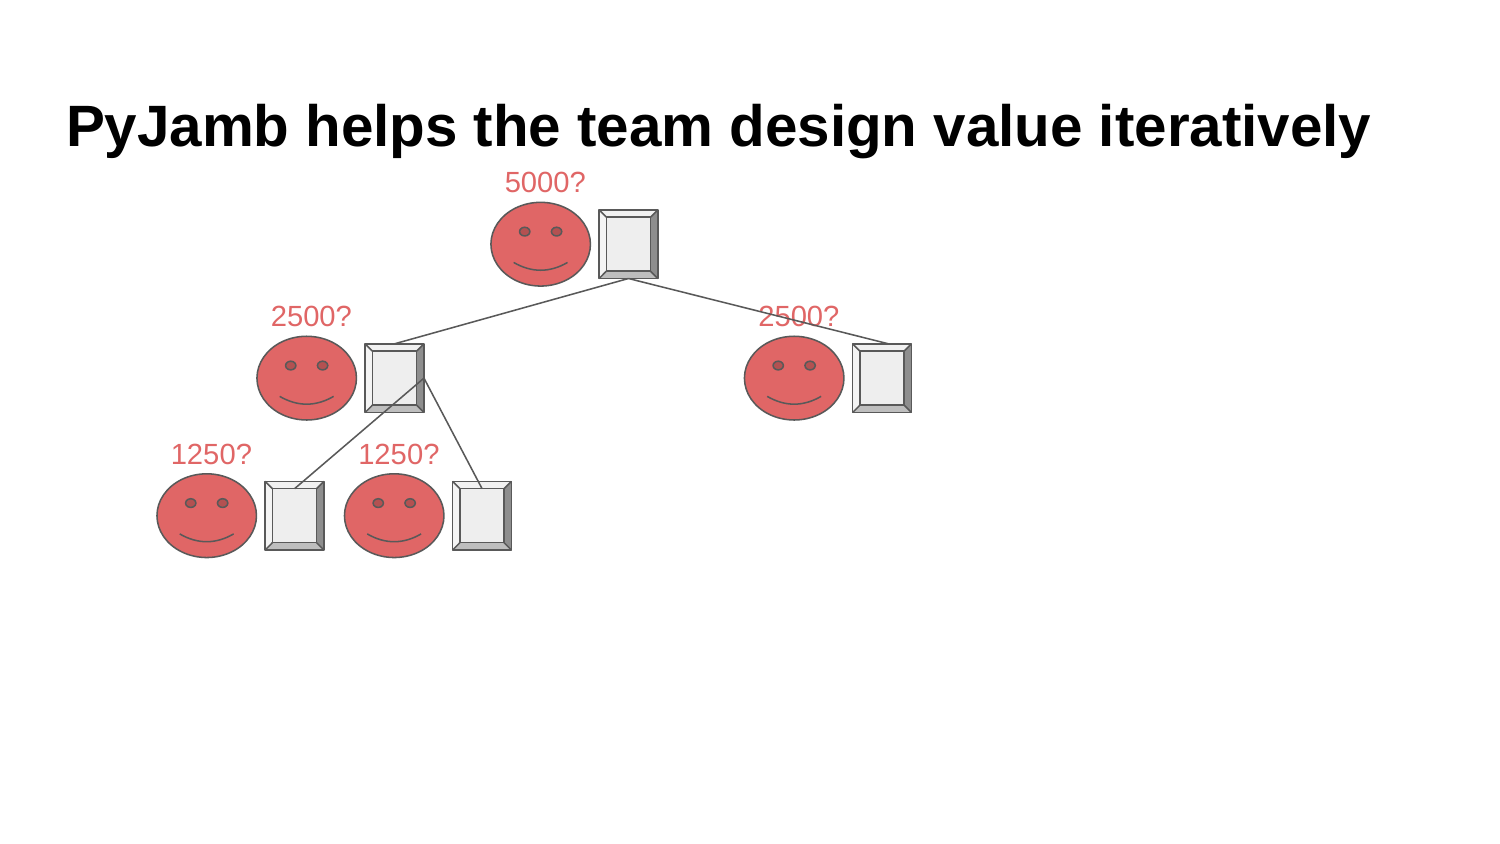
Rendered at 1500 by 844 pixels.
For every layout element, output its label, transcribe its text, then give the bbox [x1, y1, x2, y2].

text_box [265, 481, 324, 551]
text_box [256, 337, 357, 418]
text_box [599, 209, 658, 277]
text_box 1250? [155, 420, 277, 474]
text_box [365, 343, 417, 403]
text_box [366, 344, 373, 403]
text_box [744, 352, 844, 421]
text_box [628, 278, 889, 344]
title PyJamb helps the team design value iteratively [51, 72, 1449, 167]
text_box [344, 497, 444, 558]
text_box 1000? [487, 482, 509, 488]
text_box [853, 352, 859, 412]
text_box 1250? [601, 210, 656, 217]
text_box 5000? [489, 148, 611, 203]
text_box [852, 343, 912, 413]
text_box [294, 404, 395, 489]
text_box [395, 404, 483, 489]
text_box 250? [267, 482, 289, 488]
text_box 1900? [890, 344, 910, 351]
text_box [394, 278, 627, 345]
text_box [453, 497, 459, 549]
text_box [452, 481, 512, 551]
text_box 600? [367, 344, 393, 351]
text_box [156, 474, 257, 558]
text_box [490, 203, 591, 277]
text_box [600, 210, 607, 277]
text_box 2500? [255, 282, 377, 337]
text_box [266, 482, 272, 549]
